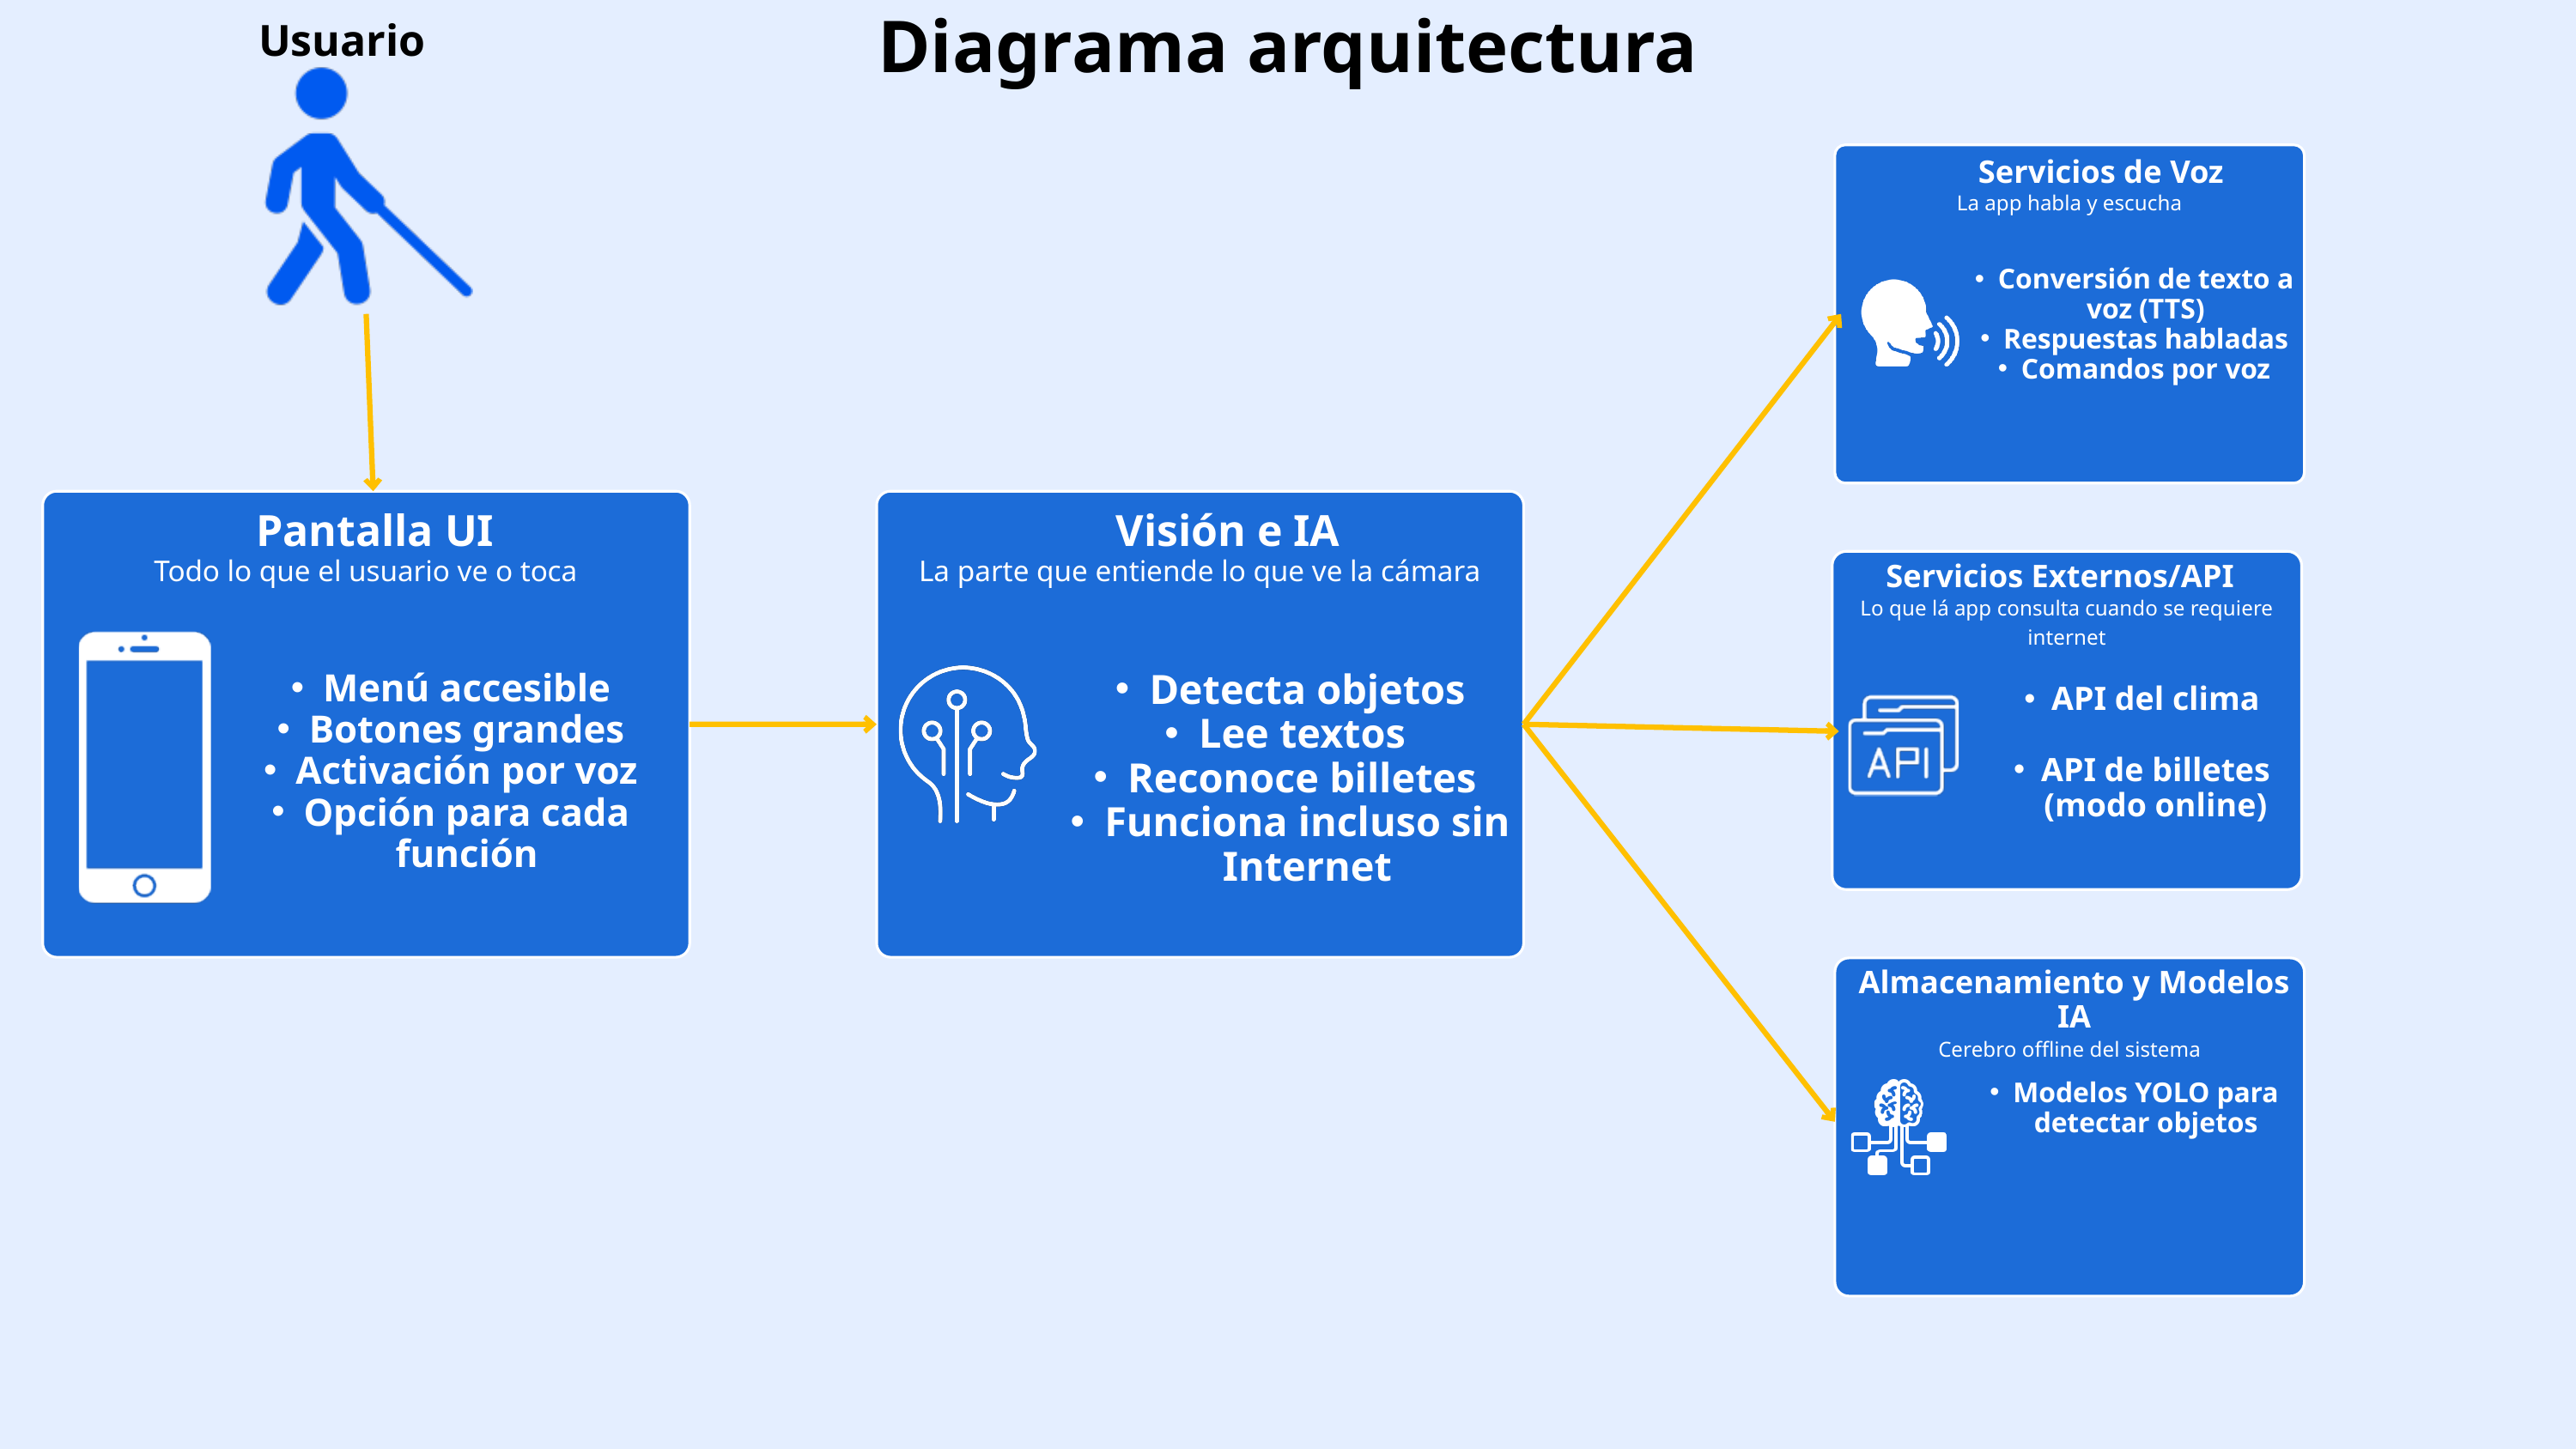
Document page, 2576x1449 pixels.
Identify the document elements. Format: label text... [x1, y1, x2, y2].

text_box [259, 64, 473, 314]
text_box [876, 490, 1524, 958]
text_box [42, 490, 690, 958]
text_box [1832, 551, 2302, 890]
text_box Diagrama arquitectura [506, 0, 2070, 87]
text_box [1834, 957, 2305, 1297]
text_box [1834, 144, 2305, 483]
text_box Usuario [243, 17, 440, 65]
